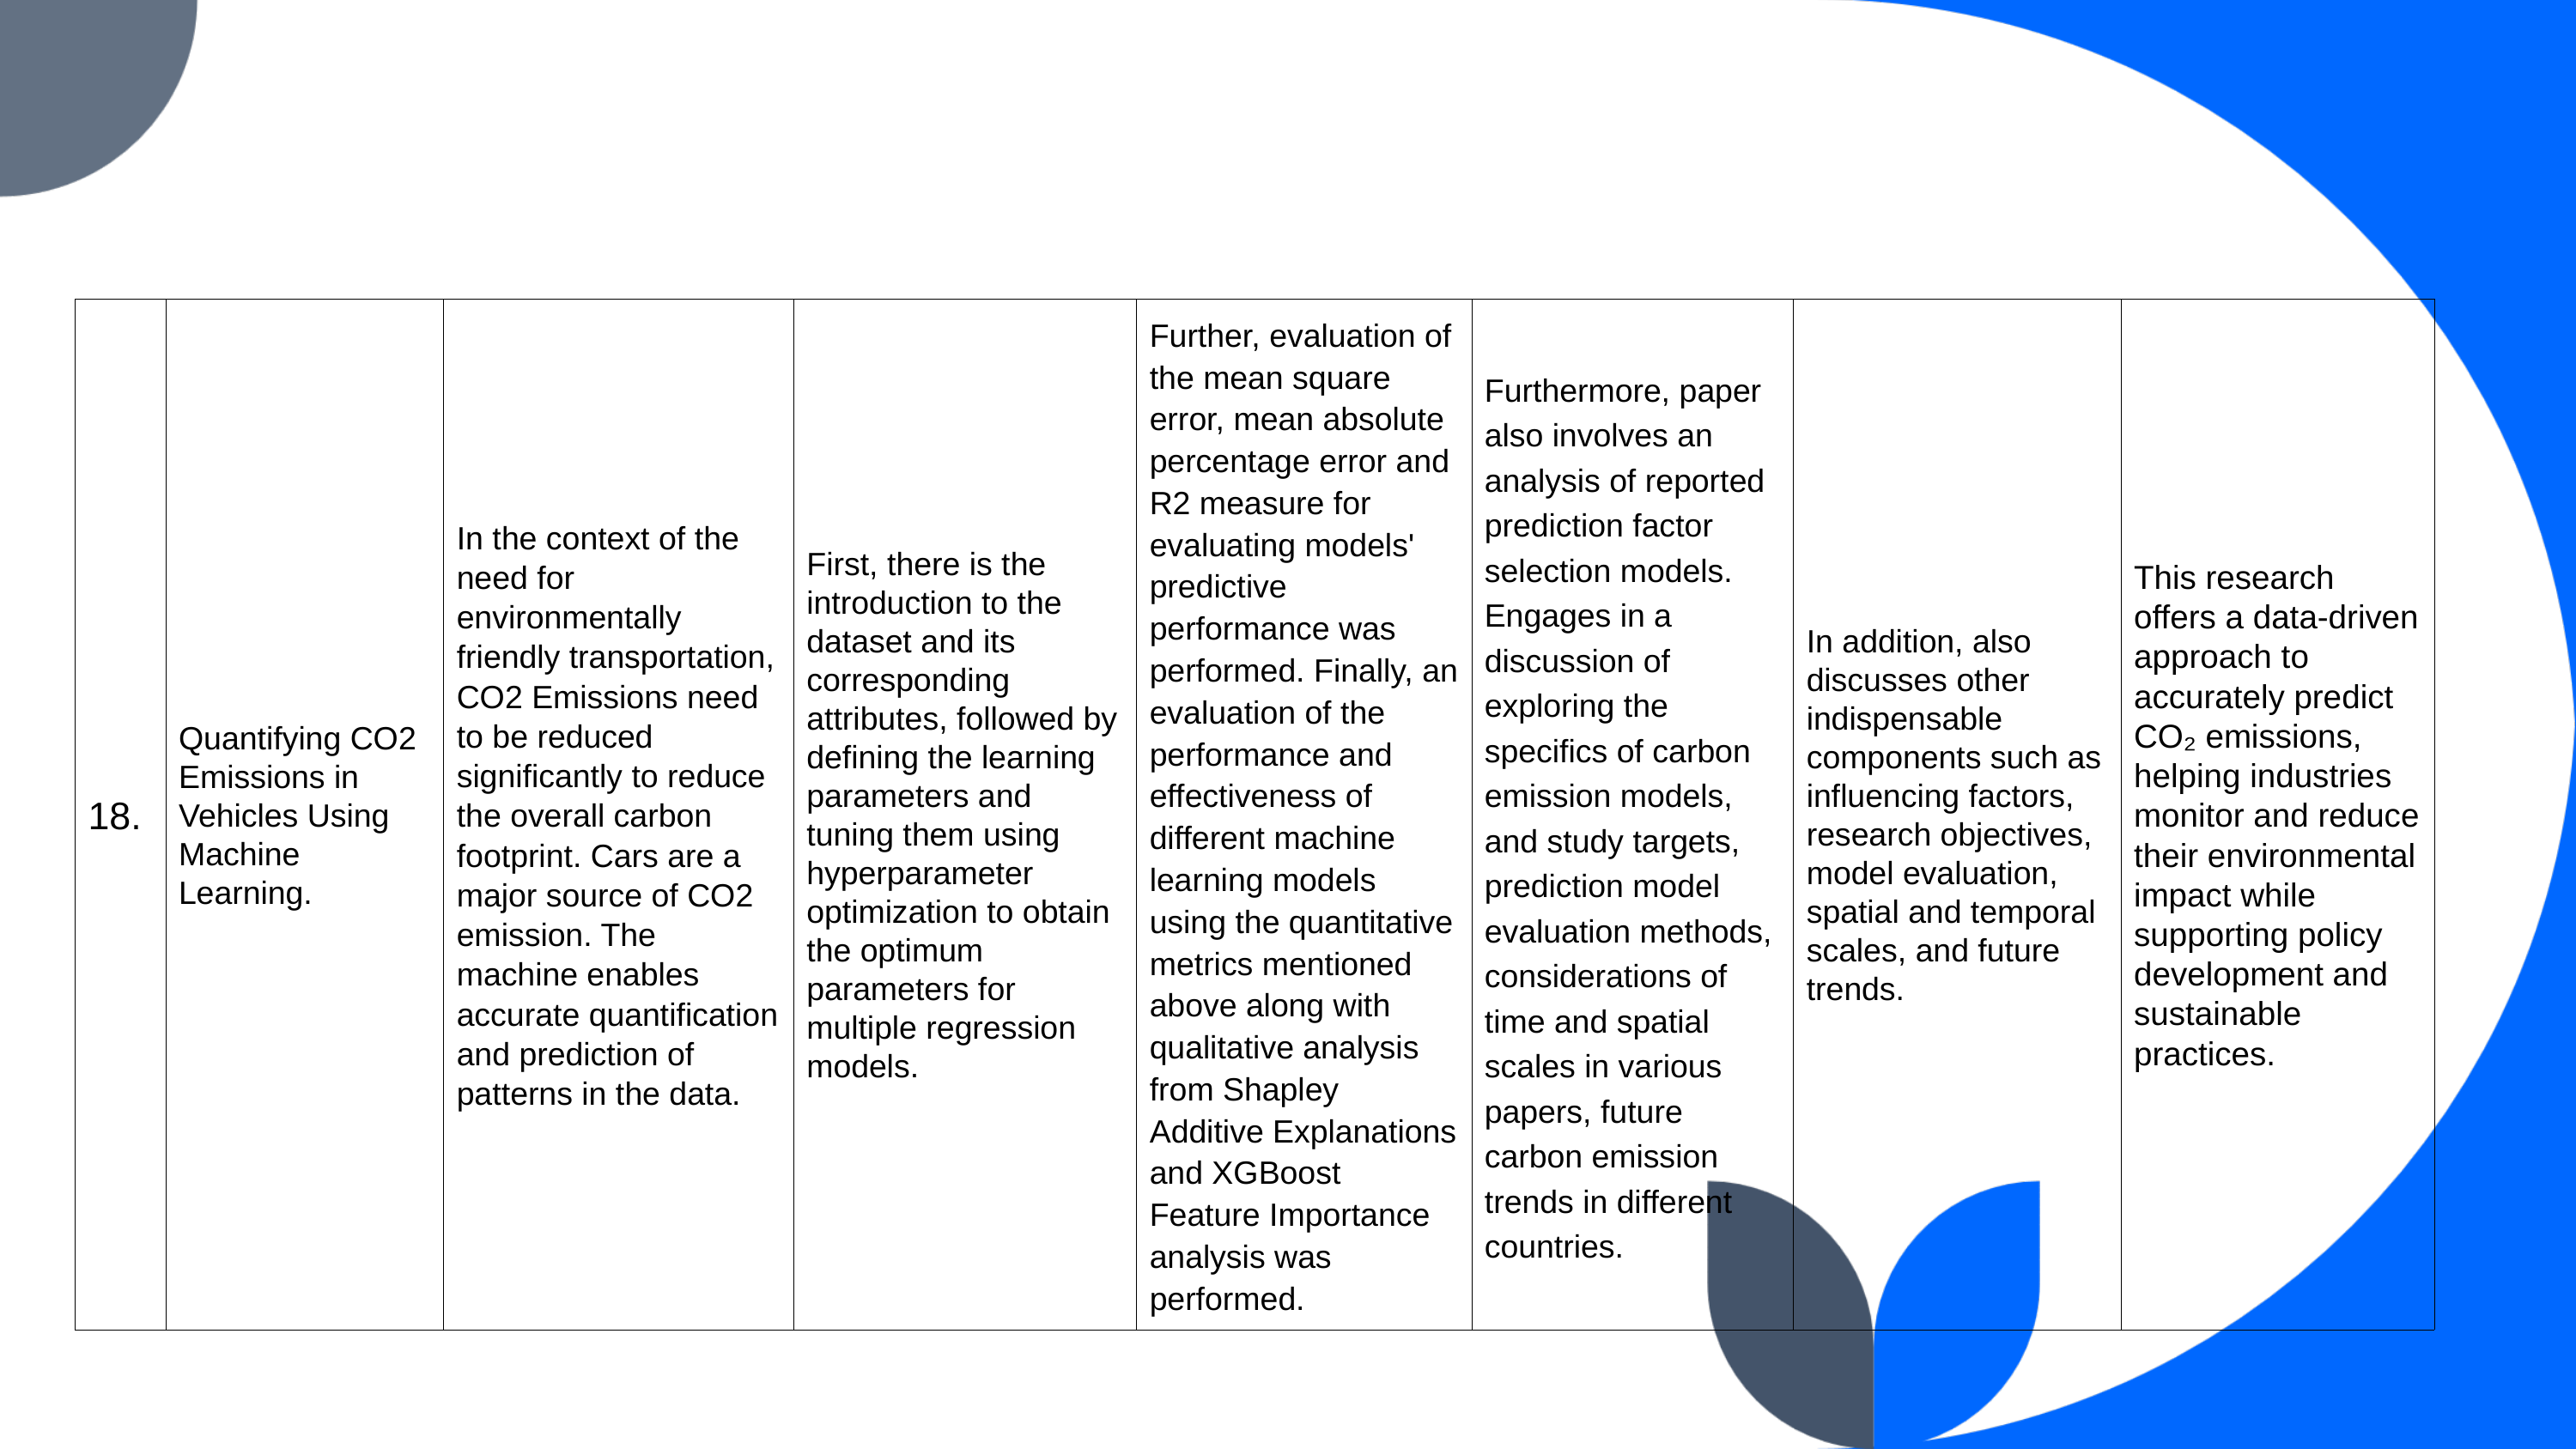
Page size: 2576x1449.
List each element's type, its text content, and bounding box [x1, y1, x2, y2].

table_header In addition, also discusses other indispensable components such as influencing factors, research objectives, model evaluation, spatial and temporal scales, and future trends. [1794, 300, 2121, 1330]
table_header Further, evaluation of the mean square error, mean absolute percentage error and R2 measure for evaluating models' predictive performance was performed. Finally, an evaluation of the performance and effectiveness of different machine learning models using the quantitative metrics mentioned above along with qualitative analysis from Shapley Additive Explanations and XGBoost Feature Importance analysis was performed. [1137, 300, 1472, 1330]
table_header First, there is the introduction to the dataset and its corresponding attributes, followed by defining the learning parameters and tuning them using hyperparameter optimization to obtain the optimum parameters for multiple regression models. [794, 300, 1136, 1330]
table_header Quantifying CO2 Emissions in Vehicles Using Machine Learning. [167, 300, 443, 1330]
table_header In the context of the need for environmentally friendly transportation, CO2 Emissions need to be reduced significantly to reduce the overall carbon footprint. Cars are a major source of CO2 emission. The machine enables accurate quantification and prediction of patterns in the data. [444, 300, 793, 1330]
text_box [0, 0, 2576, 1449]
table_header 18. [76, 300, 166, 1330]
table_header This research offers a data-driven approach to accurately predict CO₂ emissions, helping industries monitor and reduce their environmental impact while supporting policy development and sustainable practices. [2122, 300, 2434, 1330]
table_header Furthermore, paper also involves an analysis of reported prediction factor selection models. Engages in a discussion of exploring the specifics of carbon emission models, and study targets, prediction model evaluation methods, considerations of time and spatial scales in various papers, future carbon emission trends in different countries. [1473, 300, 1793, 1330]
